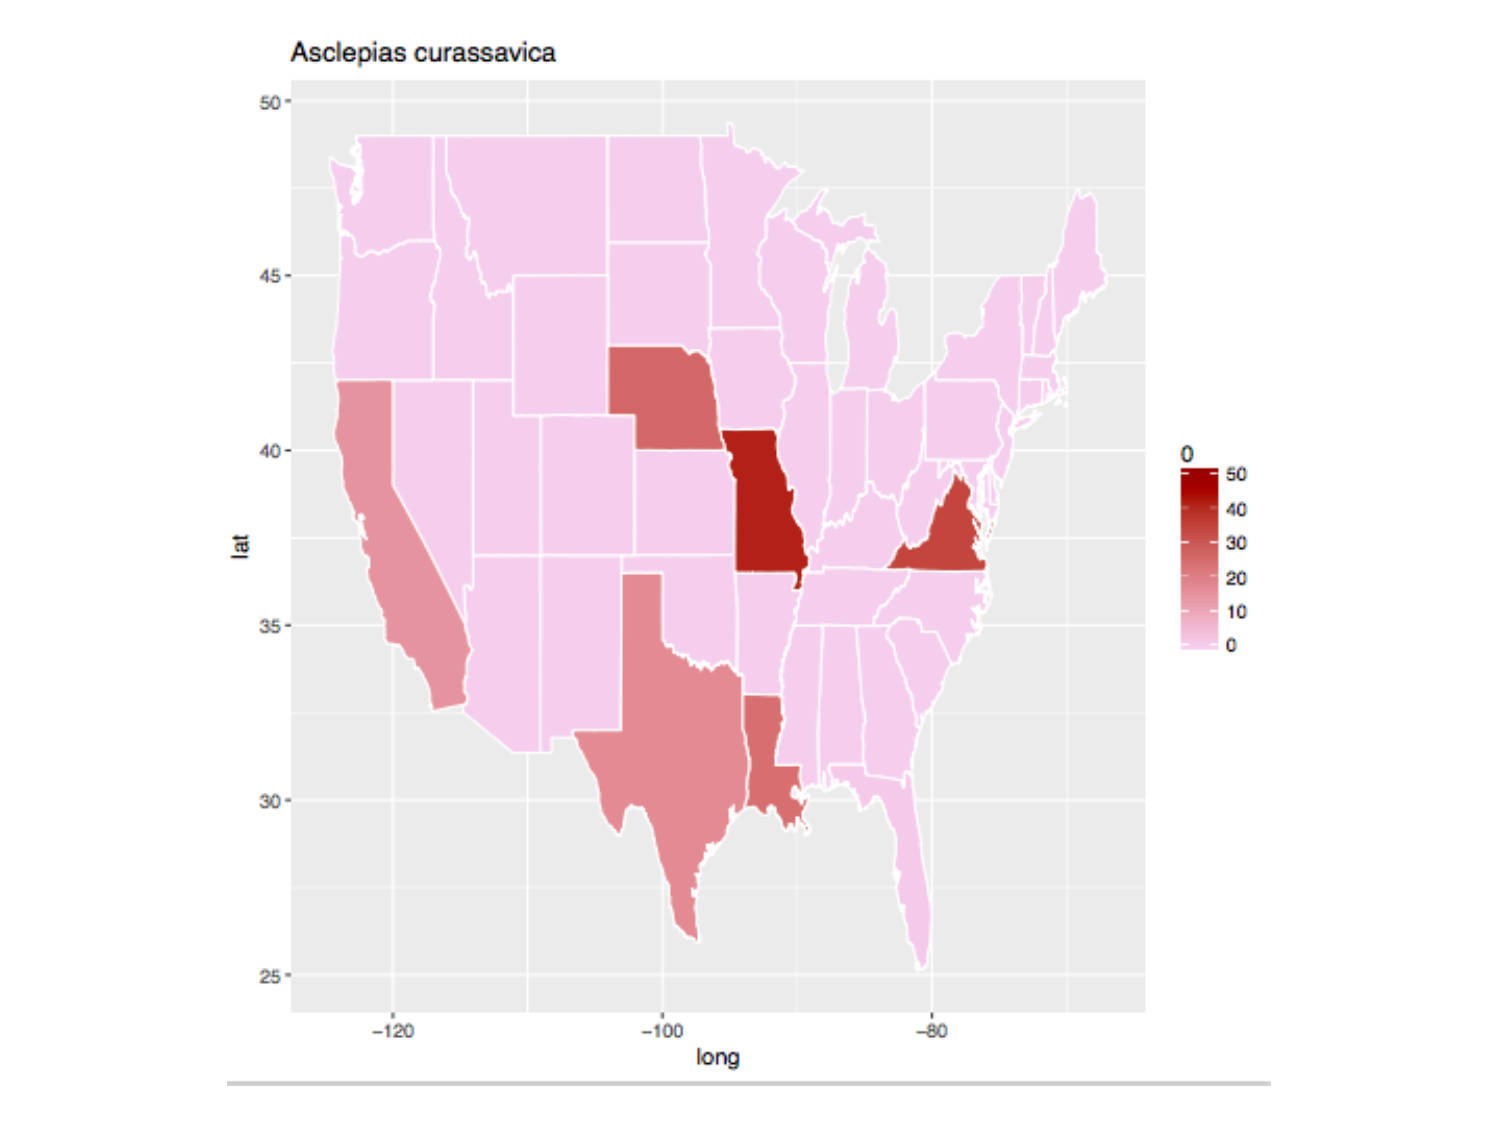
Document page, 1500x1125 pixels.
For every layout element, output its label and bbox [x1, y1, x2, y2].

picture [226, 37, 1271, 1086]
